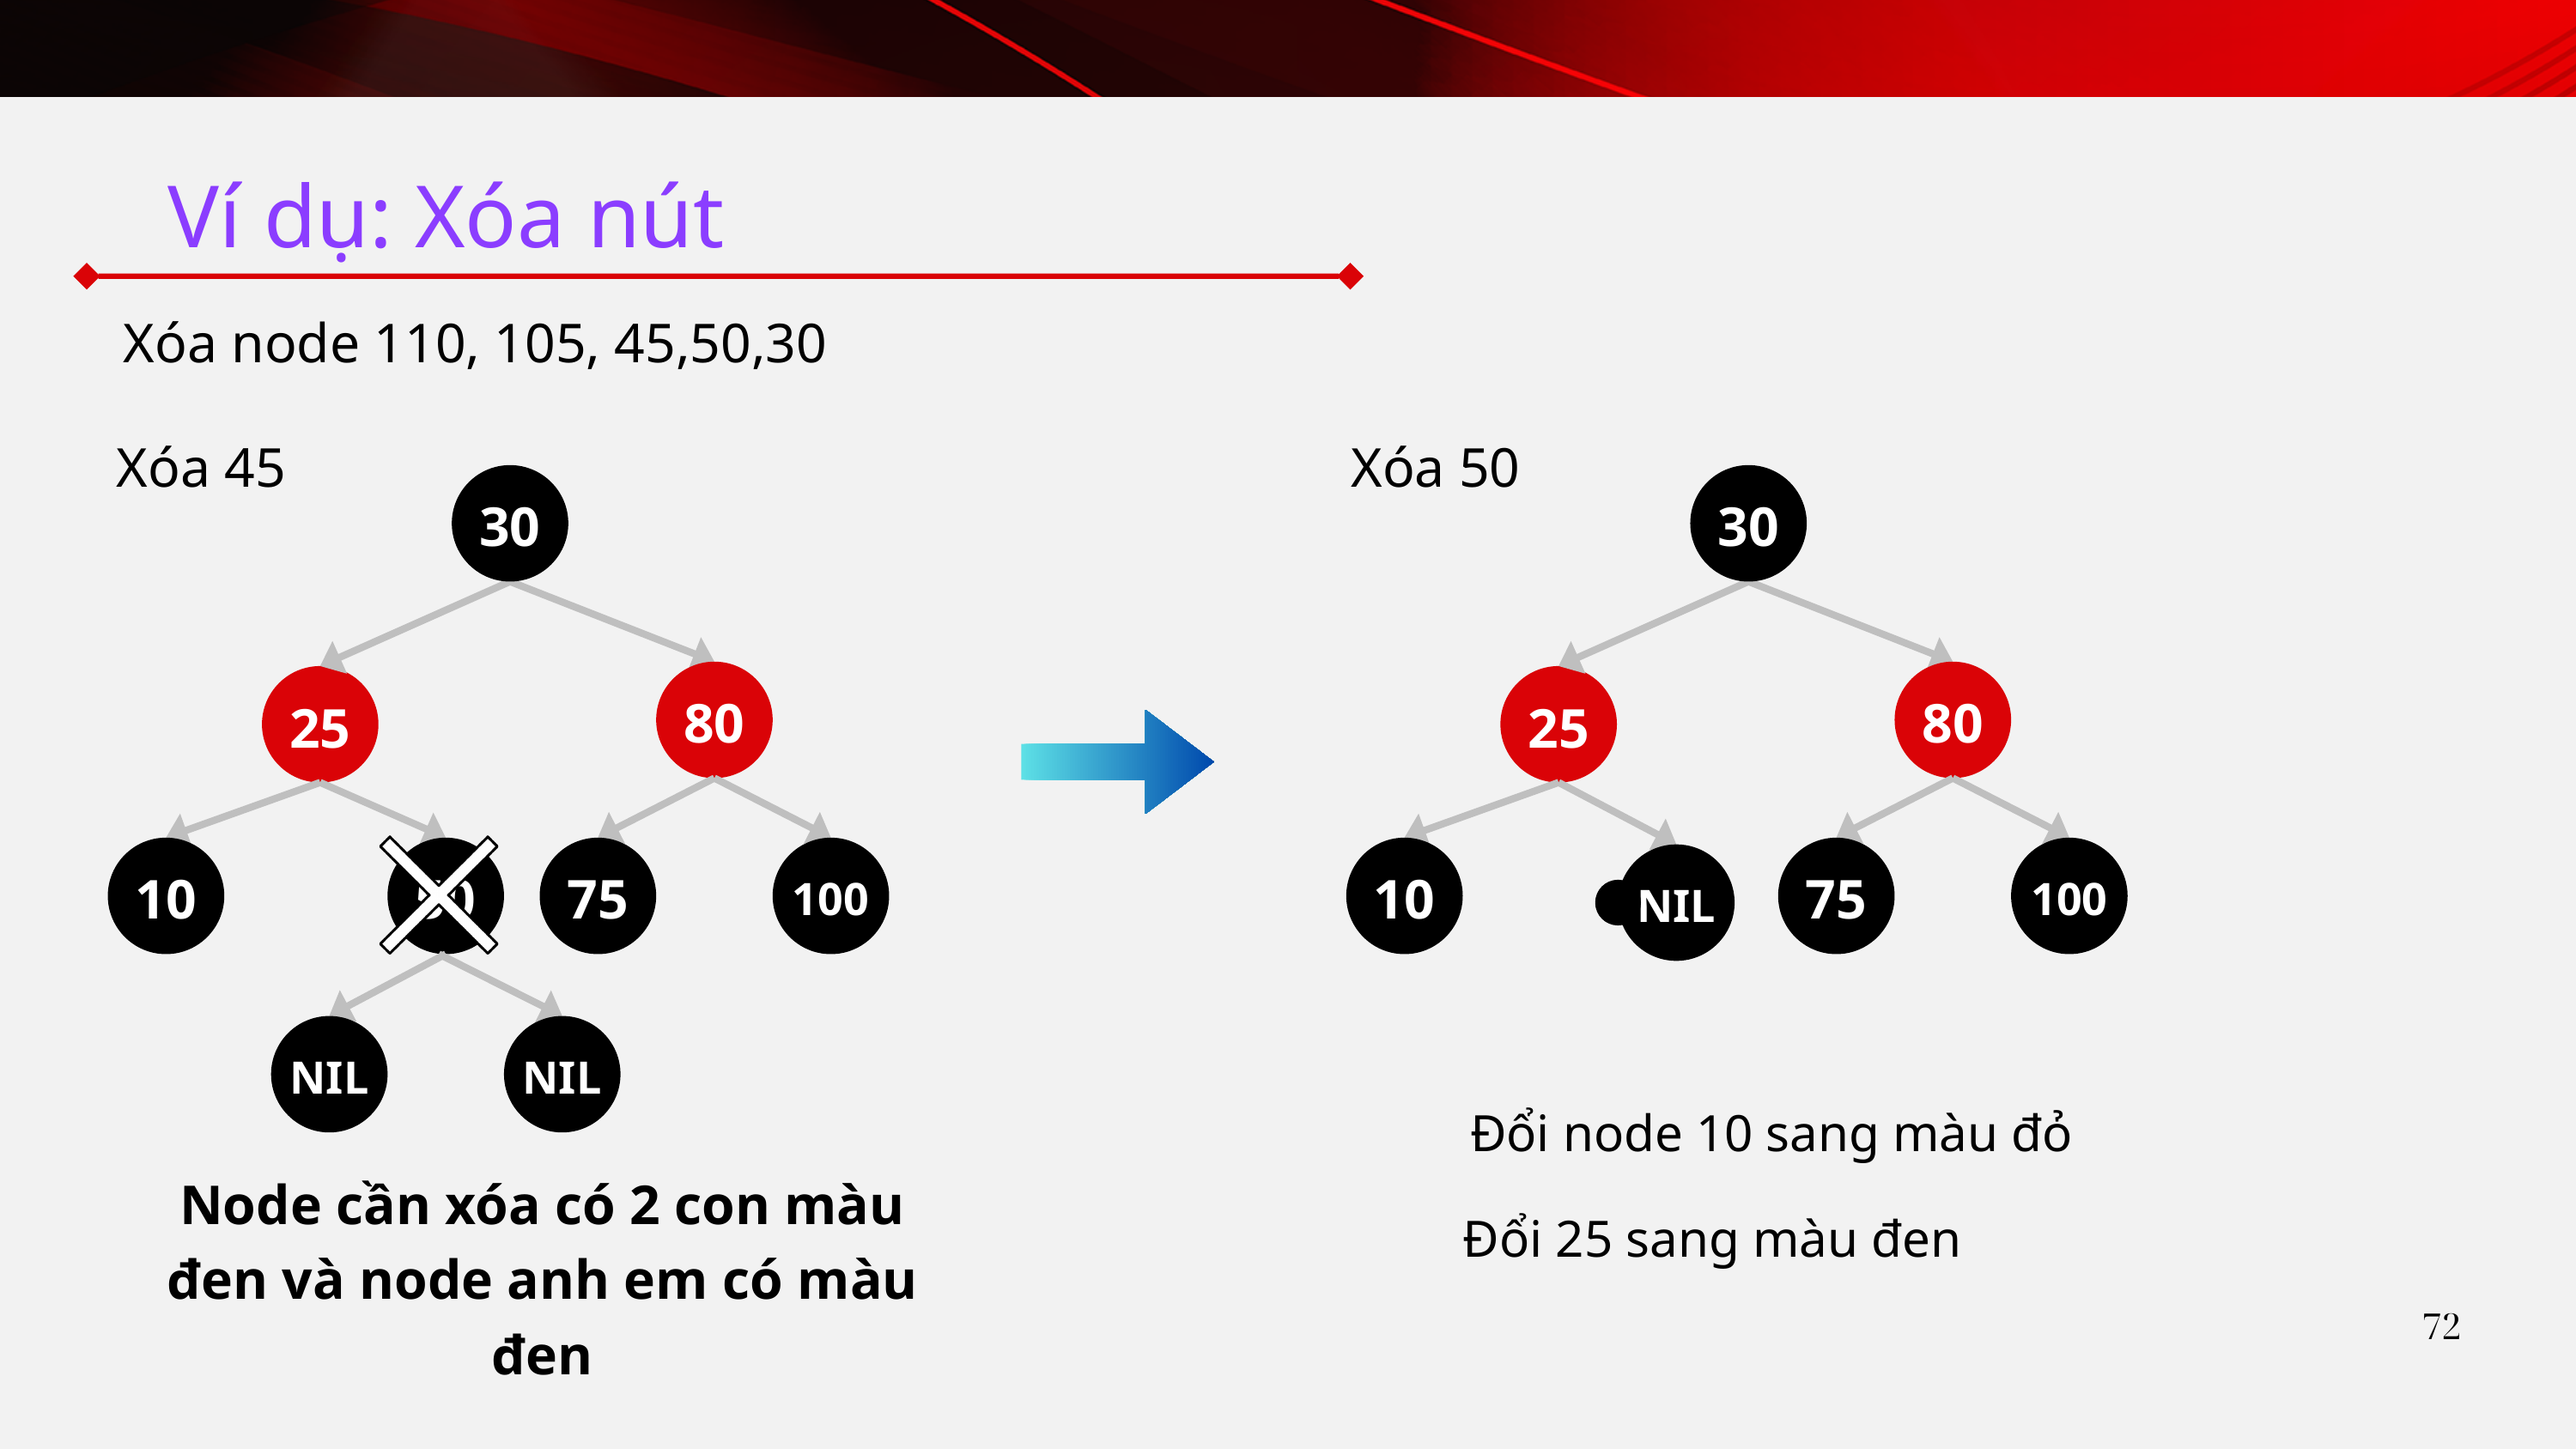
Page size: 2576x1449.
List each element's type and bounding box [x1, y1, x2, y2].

text_box [0, 0, 2576, 1449]
text_box [1021, 709, 1214, 815]
text_box [107, 464, 890, 955]
text_box [270, 951, 621, 1133]
text_box [1346, 464, 2128, 961]
